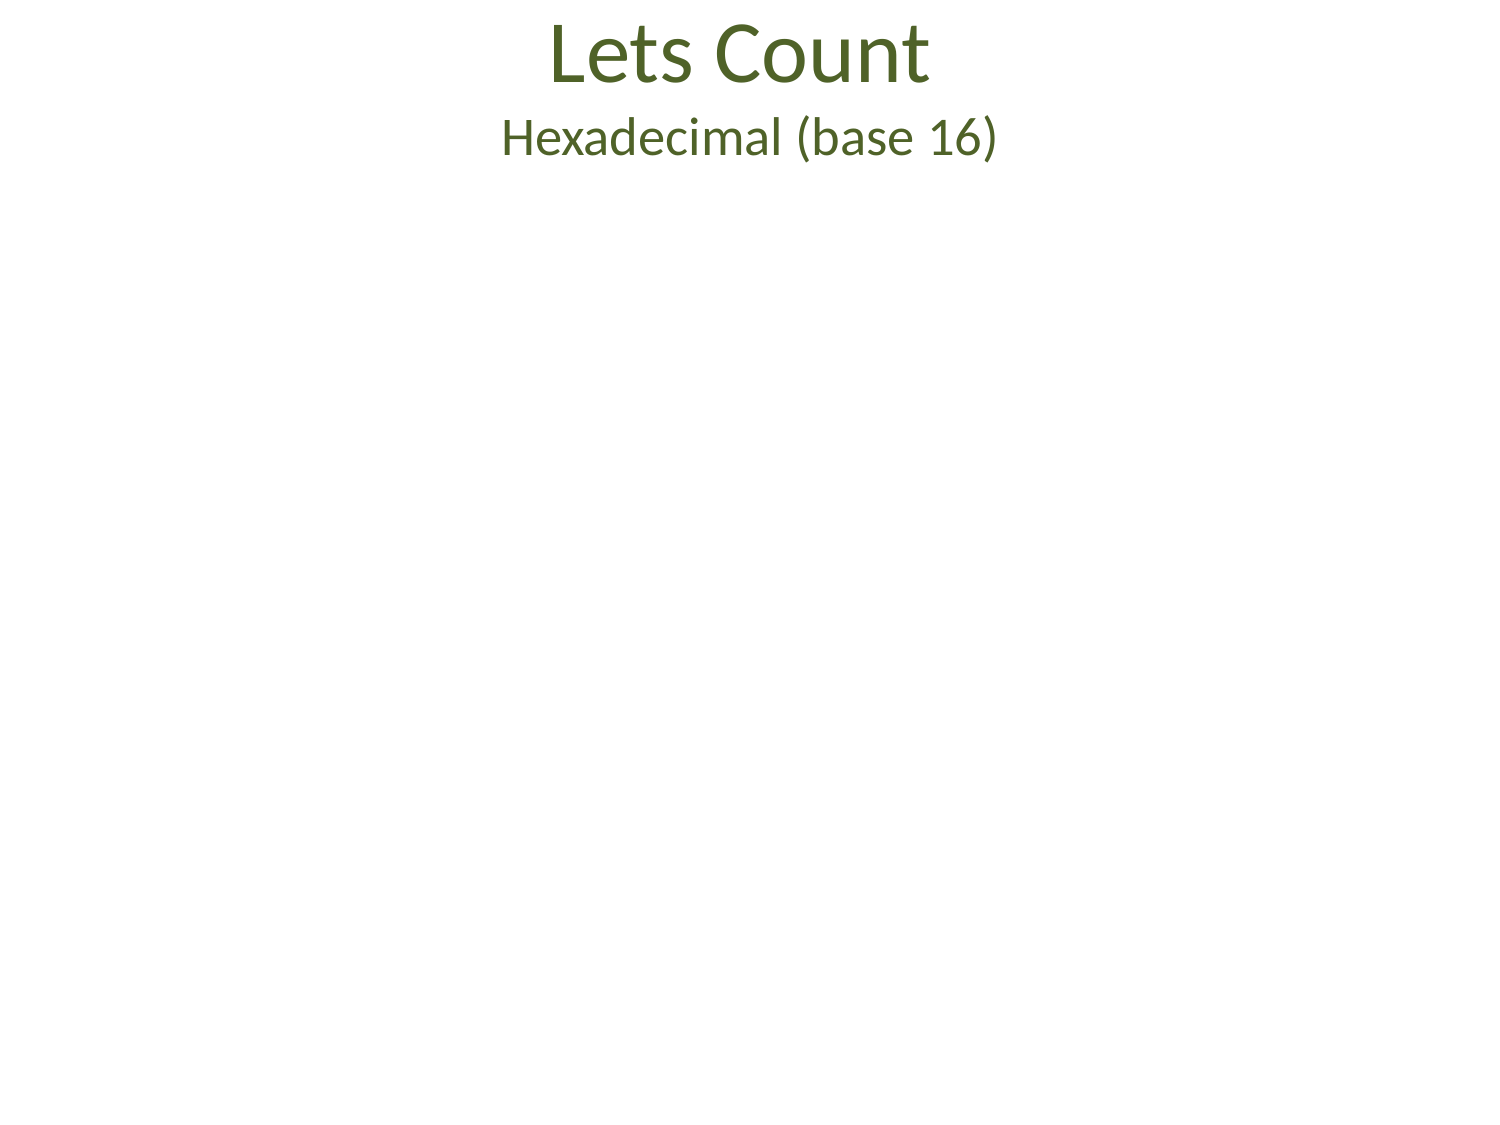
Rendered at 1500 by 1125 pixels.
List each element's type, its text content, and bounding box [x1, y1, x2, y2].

title Lets Count Hexadecimal (base 16) [75, 0, 1425, 174]
